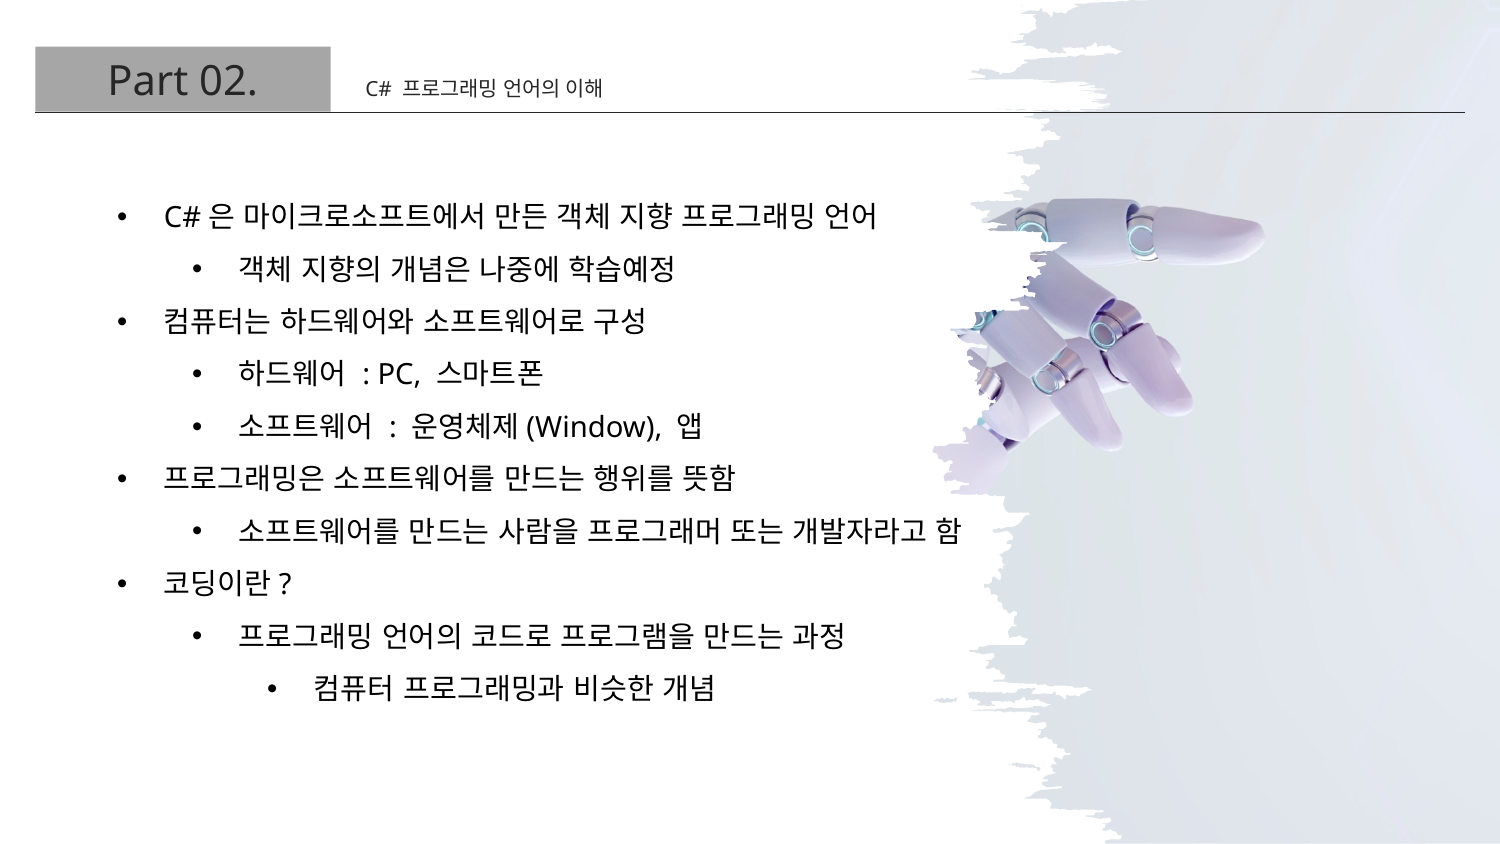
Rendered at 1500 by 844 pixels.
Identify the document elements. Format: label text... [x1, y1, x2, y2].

picture [855, 0, 1500, 844]
text_box C#은 마이크로소프트에서 만든 객체 지향 프로그래밍 언어 객체 지향의 개념은 나중에 학습예정 컴퓨터는 하드웨어와 소프트웨어로 구성 하드웨어 : PC, 스마트폰 소프트웨어 : 운영체제(Window), 앱 프로그래밍은 소프트웨어를 만드는 행위를 뜻함 소프트웨어를 만드는 사람을 프로그래머 또는 개발자라고 함 코딩이란? 프로그래밍 언어의 코드로 프로그램을 만드는 과정 컴퓨터 프로그래밍과 비슷한 개념 [102, 173, 850, 713]
text_box Part 02. [35, 46, 331, 111]
text_box C# 프로그래밍 언어의 이해 [330, 68, 639, 109]
